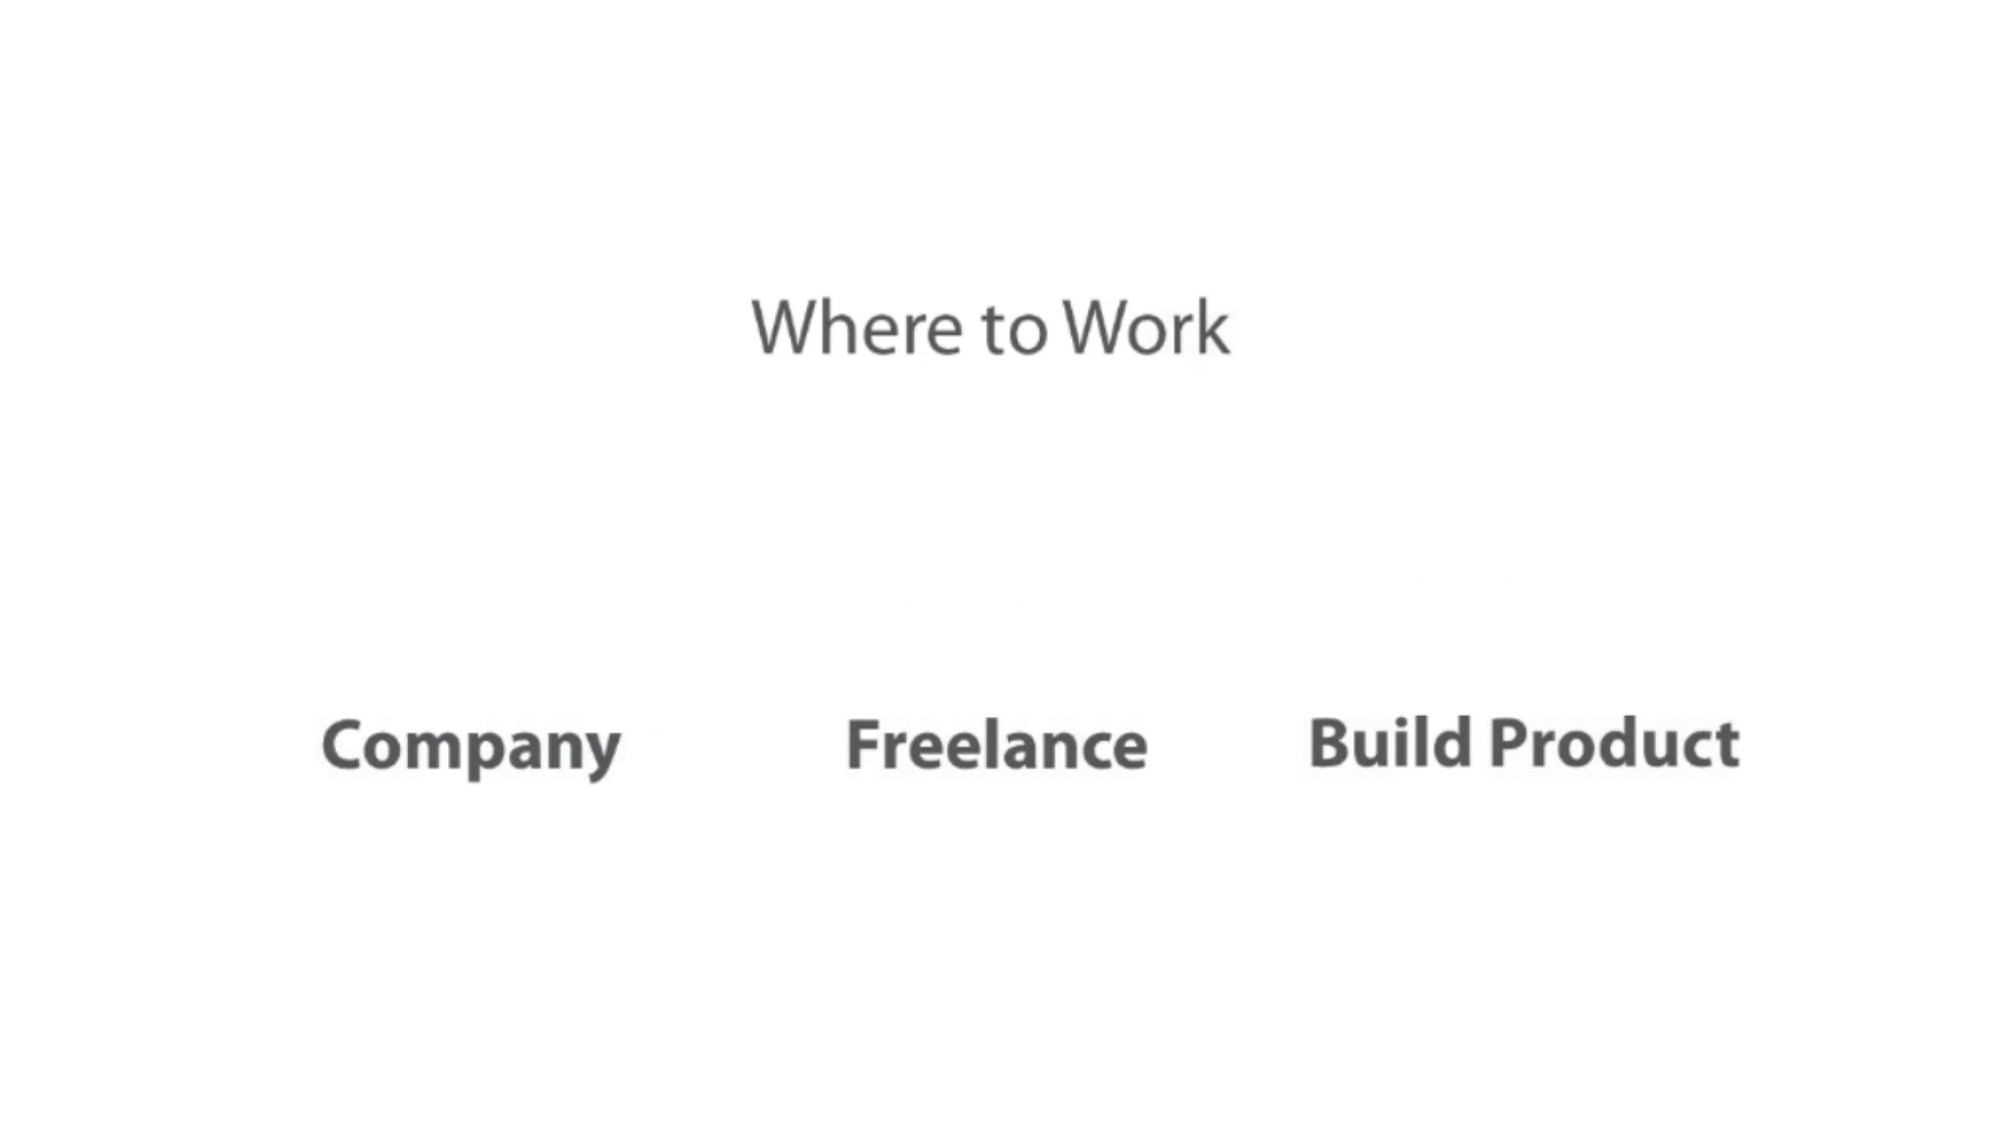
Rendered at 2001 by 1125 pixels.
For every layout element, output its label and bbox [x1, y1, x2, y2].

picture [175, 232, 1825, 893]
